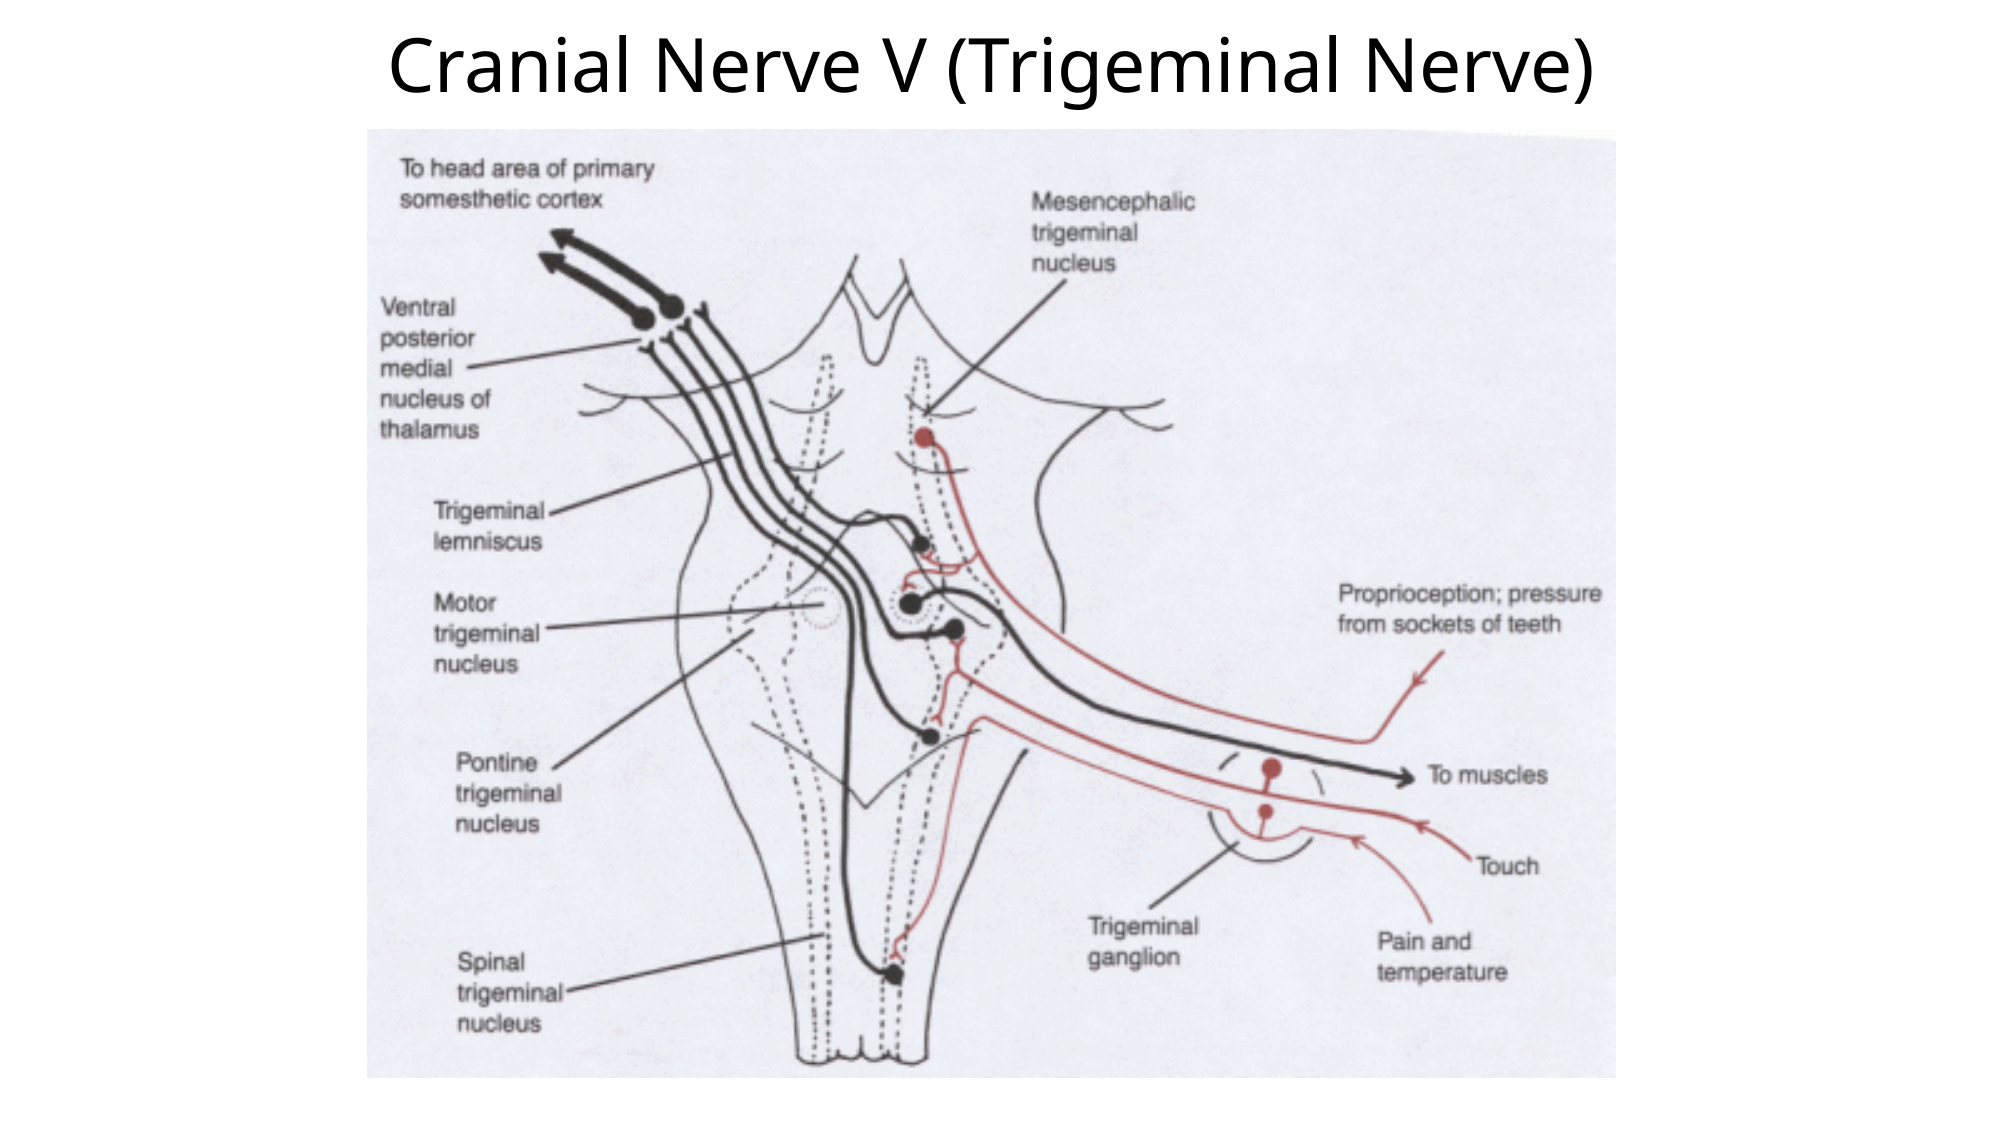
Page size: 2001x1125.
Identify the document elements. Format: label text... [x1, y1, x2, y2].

title Cranial Nerve V (Trigeminal Nerve) [129, 0, 1854, 178]
picture [367, 129, 1616, 1078]
